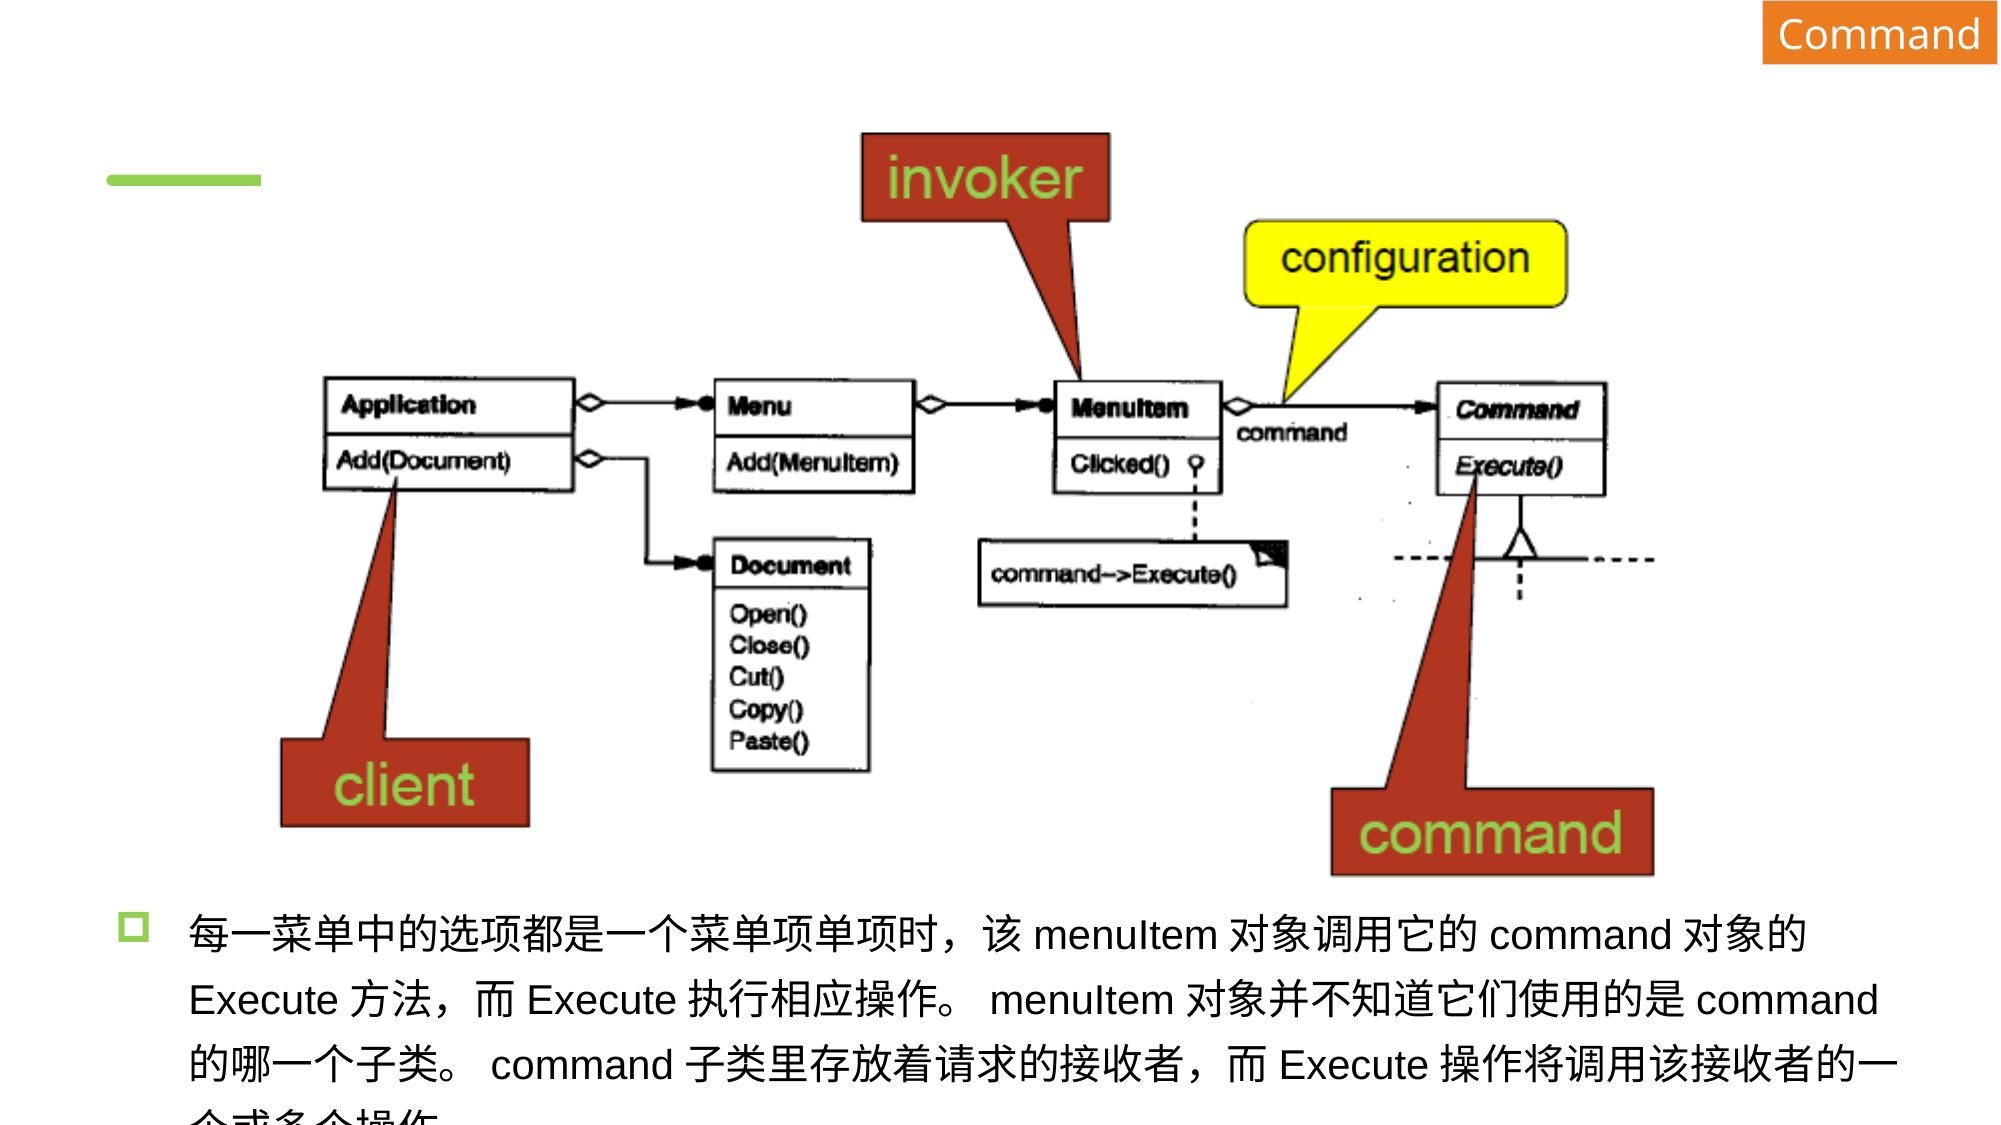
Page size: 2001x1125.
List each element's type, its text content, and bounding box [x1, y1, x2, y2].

list 每一菜单中的选项都是一个菜单项单项时，该menuItem对象调用它的command对象的Execute方法，而Execute执行相应操作。menuItem对象并不知道它们使用的是command的哪一个子类。command子类里存放着请求的接收者，而Execute操作将调用该接收者的一个或多个操作。 [100, 885, 1931, 1090]
picture [261, 131, 1671, 884]
slide_number [1817, 1052, 1988, 1109]
text_box Command [1762, 0, 1998, 65]
